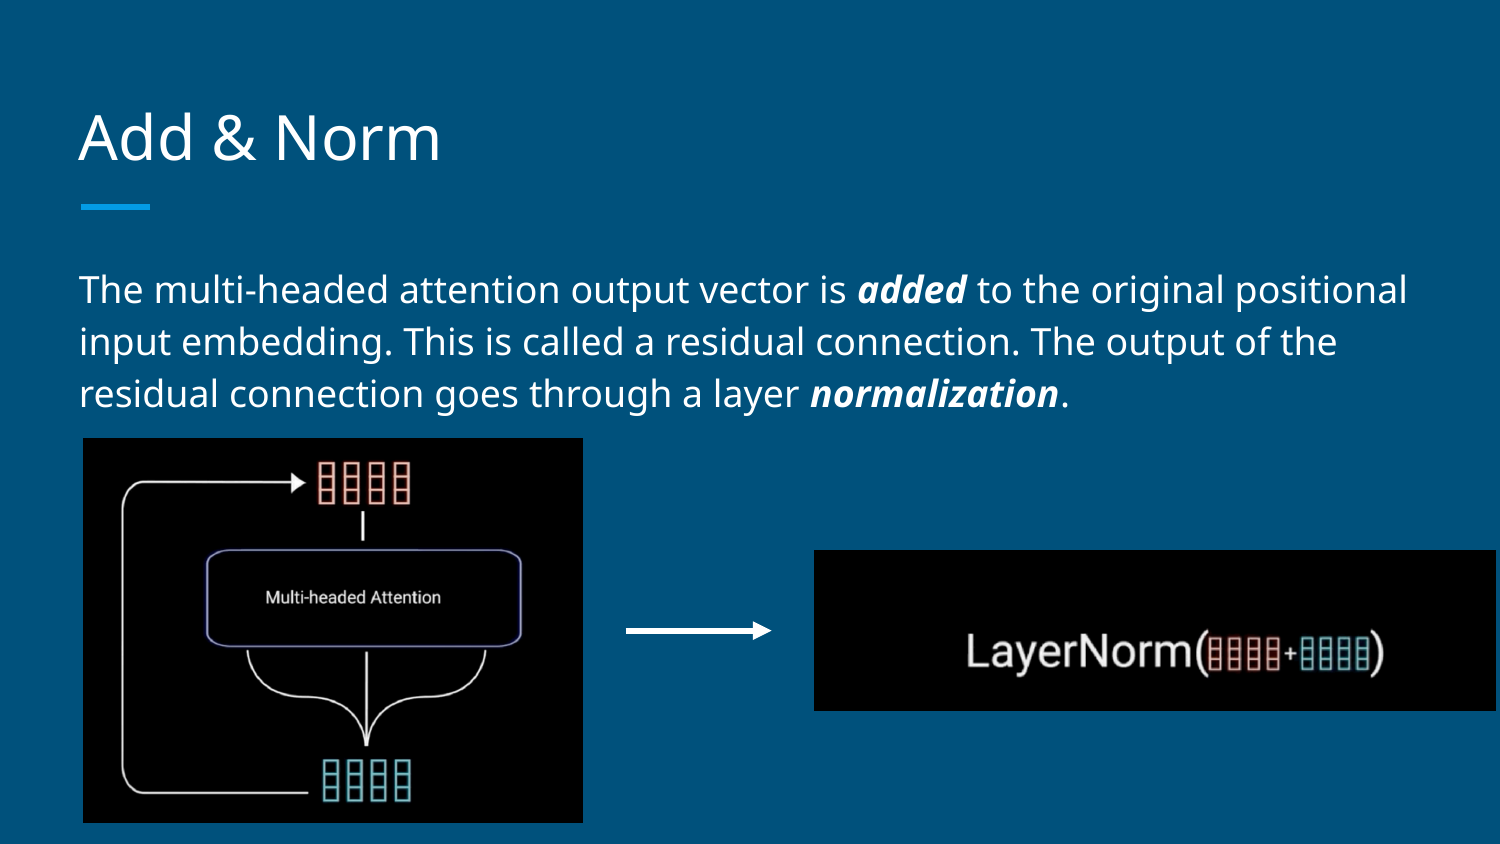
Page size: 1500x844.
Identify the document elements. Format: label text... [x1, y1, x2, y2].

title Add & Norm [63, 75, 1437, 188]
picture [84, 439, 582, 822]
list The multi-headed attention output vector is added to the original positional input embedding. This is called a residual connection. The output of the residual connection goes through a layer normalization. [63, 244, 1437, 750]
picture [815, 551, 1495, 710]
